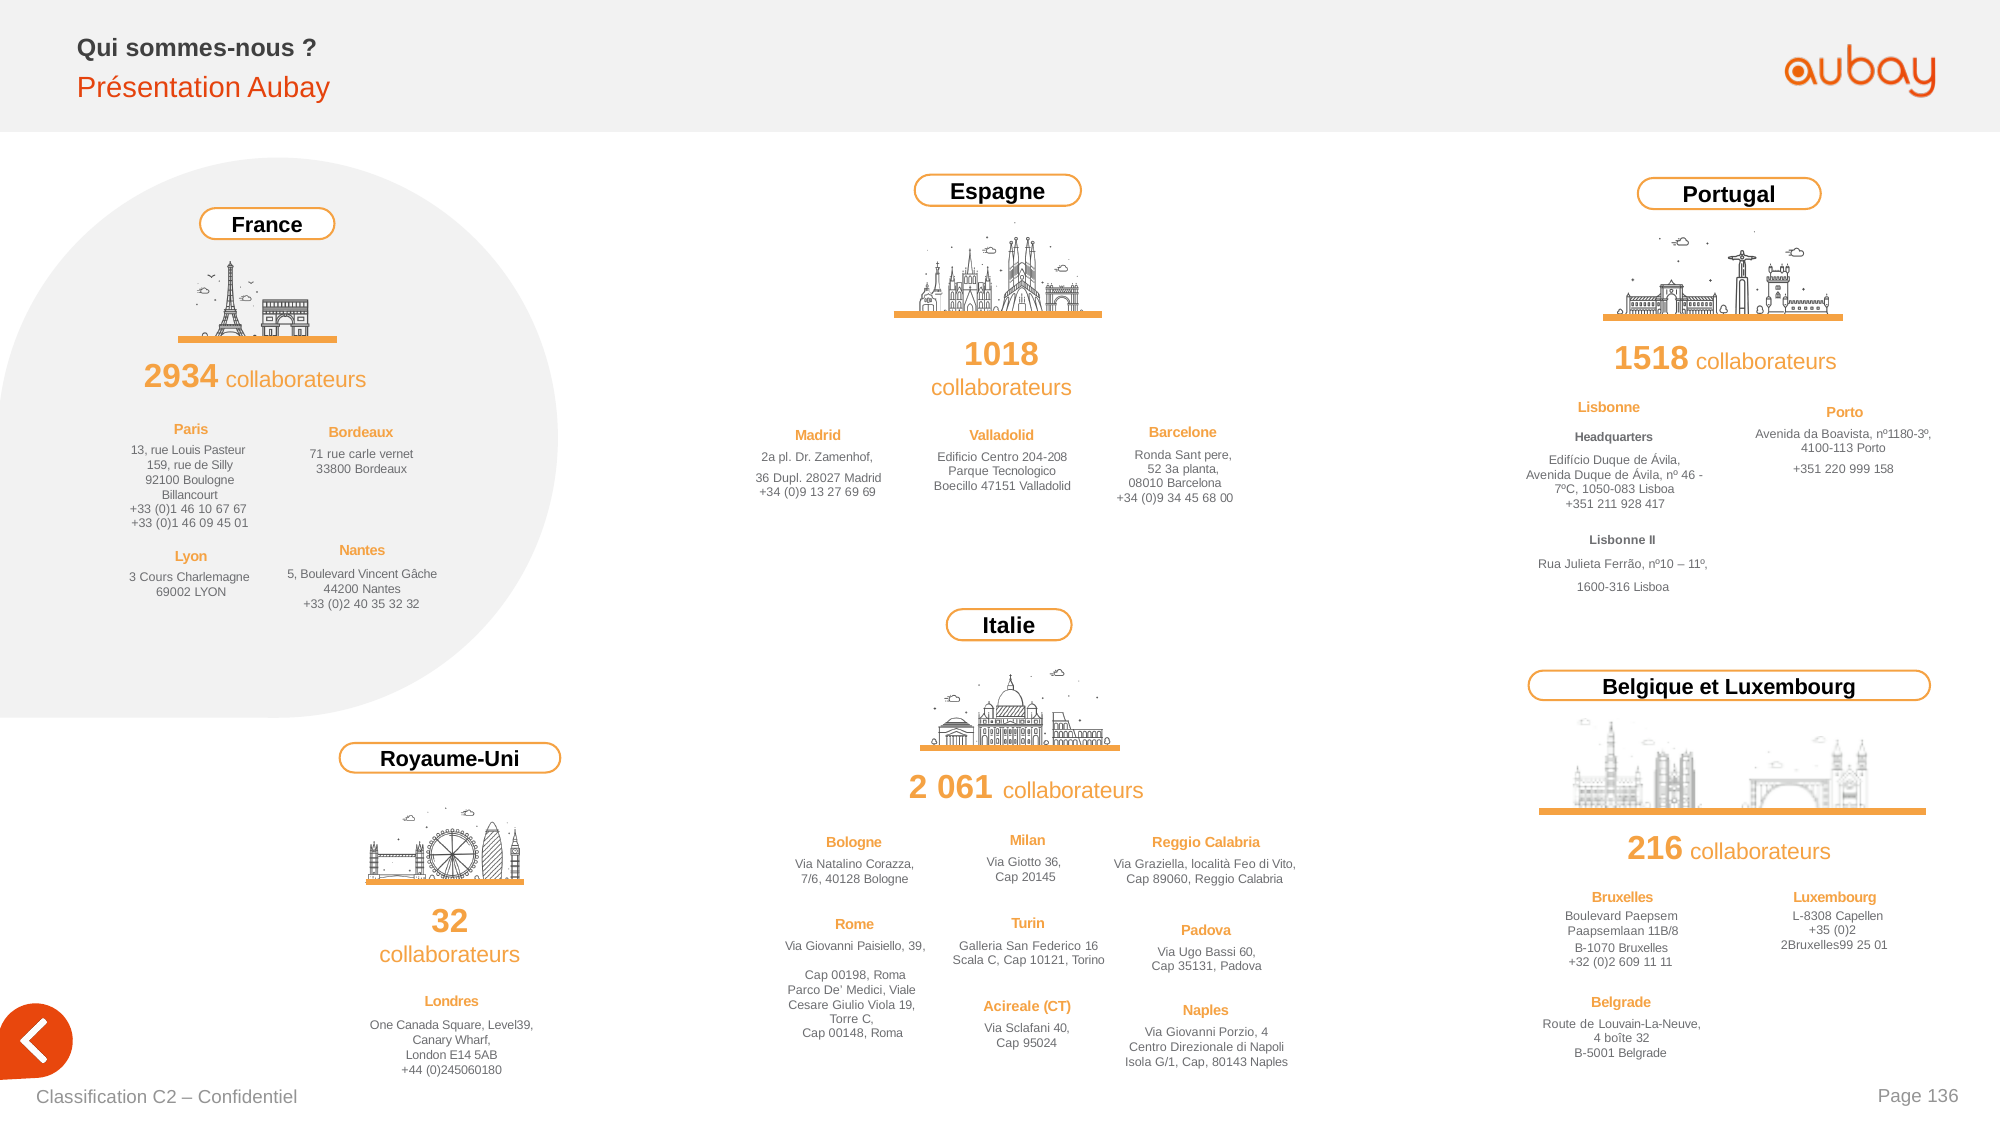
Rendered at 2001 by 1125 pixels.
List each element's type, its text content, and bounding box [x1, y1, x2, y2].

text_box Bordeaux 71 rue carle vernet 33800 Bordeaux [315, 414, 420, 476]
text_box Paris [71, 412, 315, 446]
picture [1781, 26, 1939, 116]
text_box Nantes 5, Boulevard Vincent Gâche 44200 Nantes +33 (0)2 40 35 32 32 [268, 532, 453, 611]
text_box Portugal [1636, 176, 1822, 211]
text_box Headquarters Edifício Duque de Ávila, Avenida Duque de Ávila, nº 46 - 7ºC, 1050-083 Lisboa +351 211 928 417 [1523, 419, 1705, 511]
text_box Lyon 3 Cours Charlemagne 69002 LYON [120, 538, 259, 600]
text_box 1518 collaborateurs [1605, 334, 1846, 377]
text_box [339, 743, 561, 1079]
text_box Porto Avenida da Boavista, nº1180-3º, 4100-113 Porto +351 220 999 158 [1744, 394, 1942, 477]
list Présentation Aubay [61, 72, 1720, 103]
text_box Lisbonne II Rua Julieta Ferrão, nº10 – 11º, 1600-316 Lisboa [1531, 521, 1714, 595]
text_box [0, 1003, 73, 1078]
text_box Lisbonne [1507, 387, 1711, 415]
text_box France [198, 207, 336, 241]
text_box 13, rue Louis Pasteur 159, rue de Silly 92100 Boulogne Billancourt +33 (0)1 46 10 67 67 +33 (0)1 46 09 45 01 [112, 446, 268, 531]
picture [195, 261, 315, 339]
text_box 2934 collaborateurs [127, 352, 384, 395]
text_box [0, 156, 559, 719]
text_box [778, 609, 1309, 1071]
list Qui sommes-nous ? [61, 33, 1720, 63]
text_box [190, 431, 346, 485]
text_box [1603, 231, 1843, 318]
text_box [1528, 670, 1931, 1061]
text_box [745, 174, 1254, 508]
